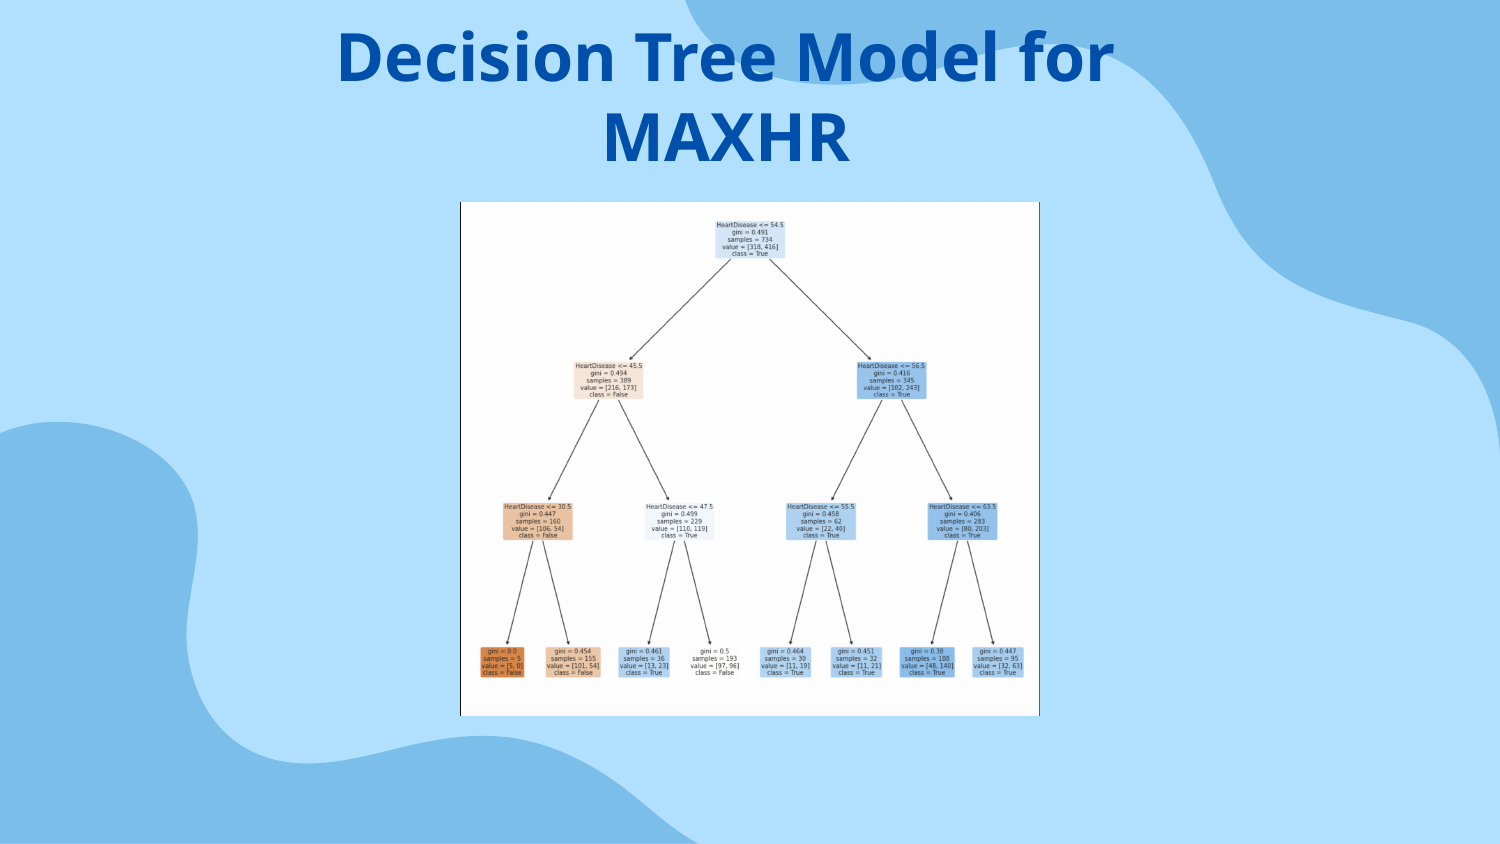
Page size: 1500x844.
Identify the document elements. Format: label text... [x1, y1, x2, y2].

text_box Decision Tree Model for MAXHR [255, 0, 1196, 190]
picture [460, 201, 1040, 716]
